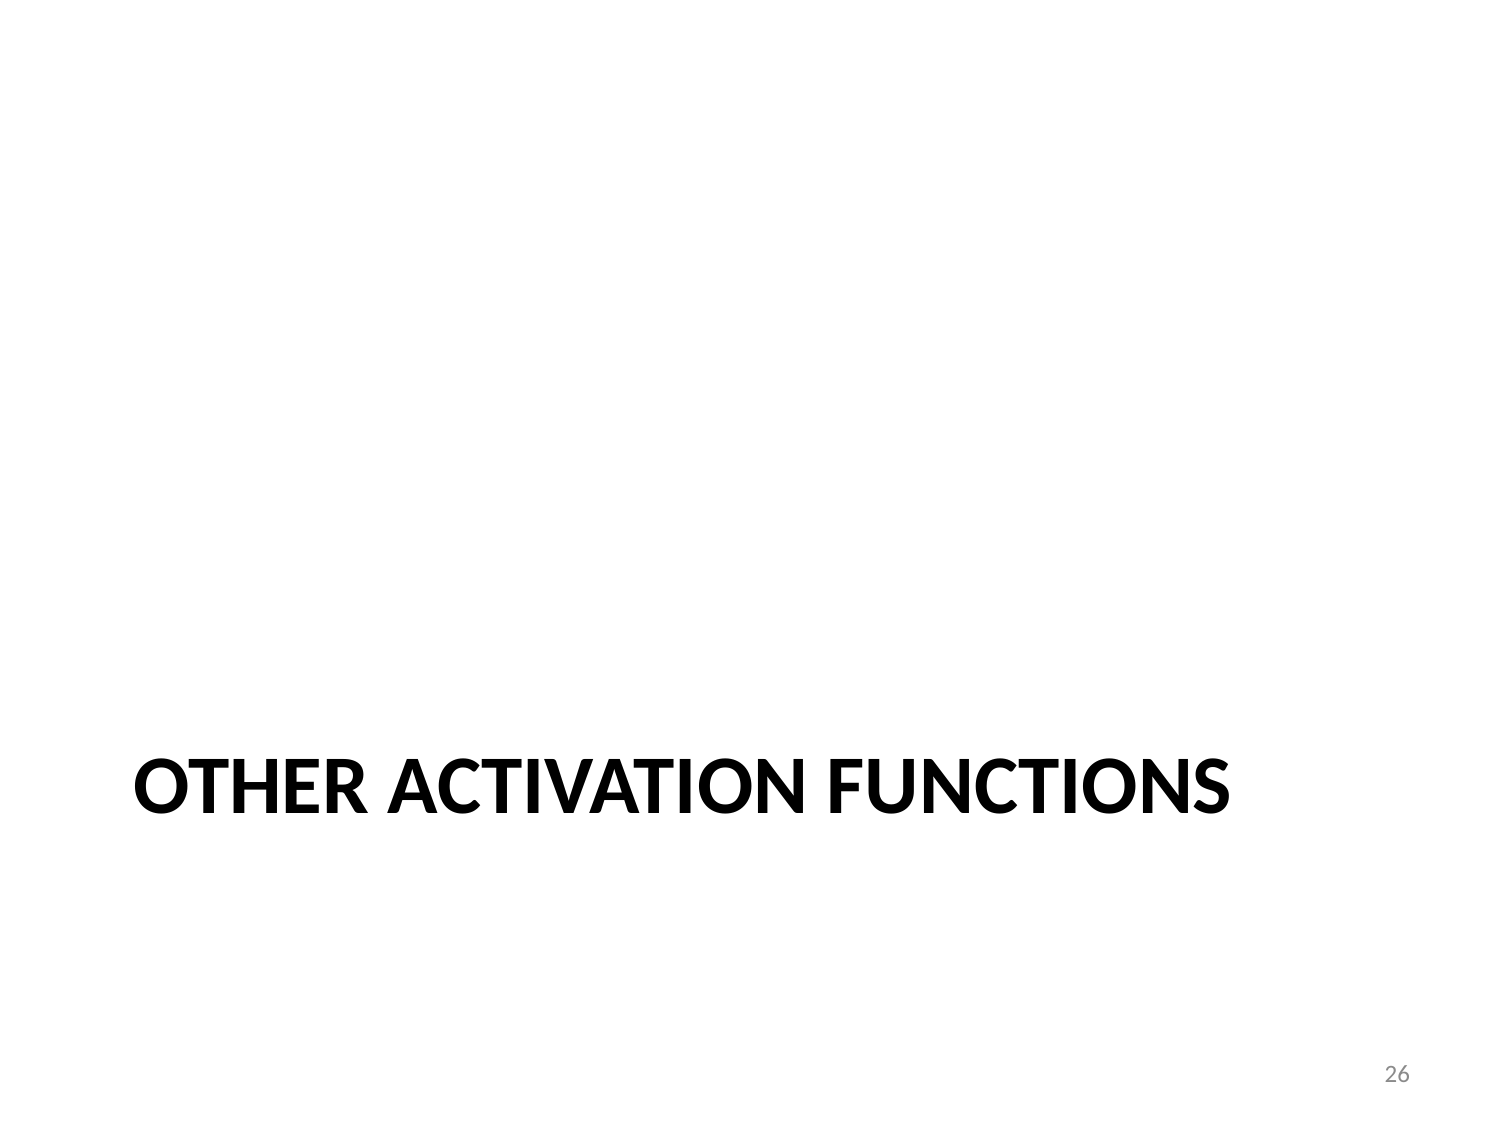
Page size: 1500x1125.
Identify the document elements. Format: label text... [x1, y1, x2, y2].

title Other activation functions [118, 722, 1394, 947]
slide_number 26 [1074, 1042, 1425, 1103]
